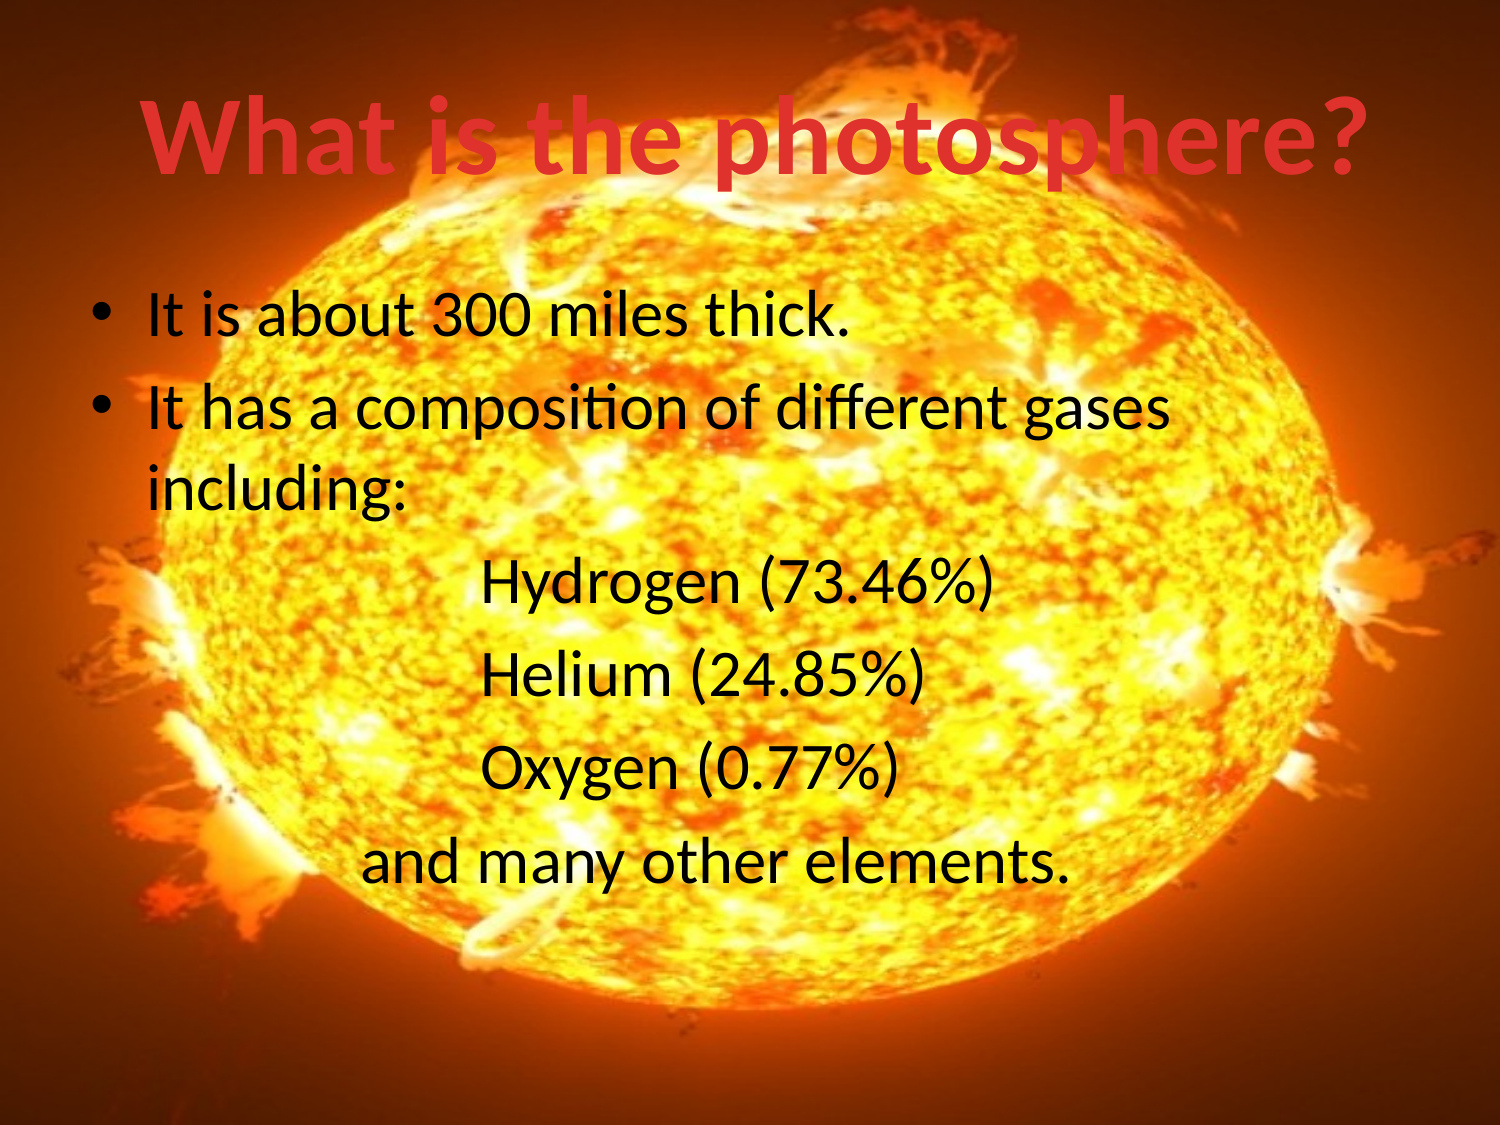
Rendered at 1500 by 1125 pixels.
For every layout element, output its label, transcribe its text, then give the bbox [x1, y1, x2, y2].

list It is about 300 miles thick. It has a composition of different gases including: Hydrogen (73.46%) Helium (24.85%) Oxygen (0.77%) and many other elements. [75, 262, 1425, 1005]
text_box What is the photosphere? [124, 54, 1390, 205]
picture [0, 0, 1500, 1125]
